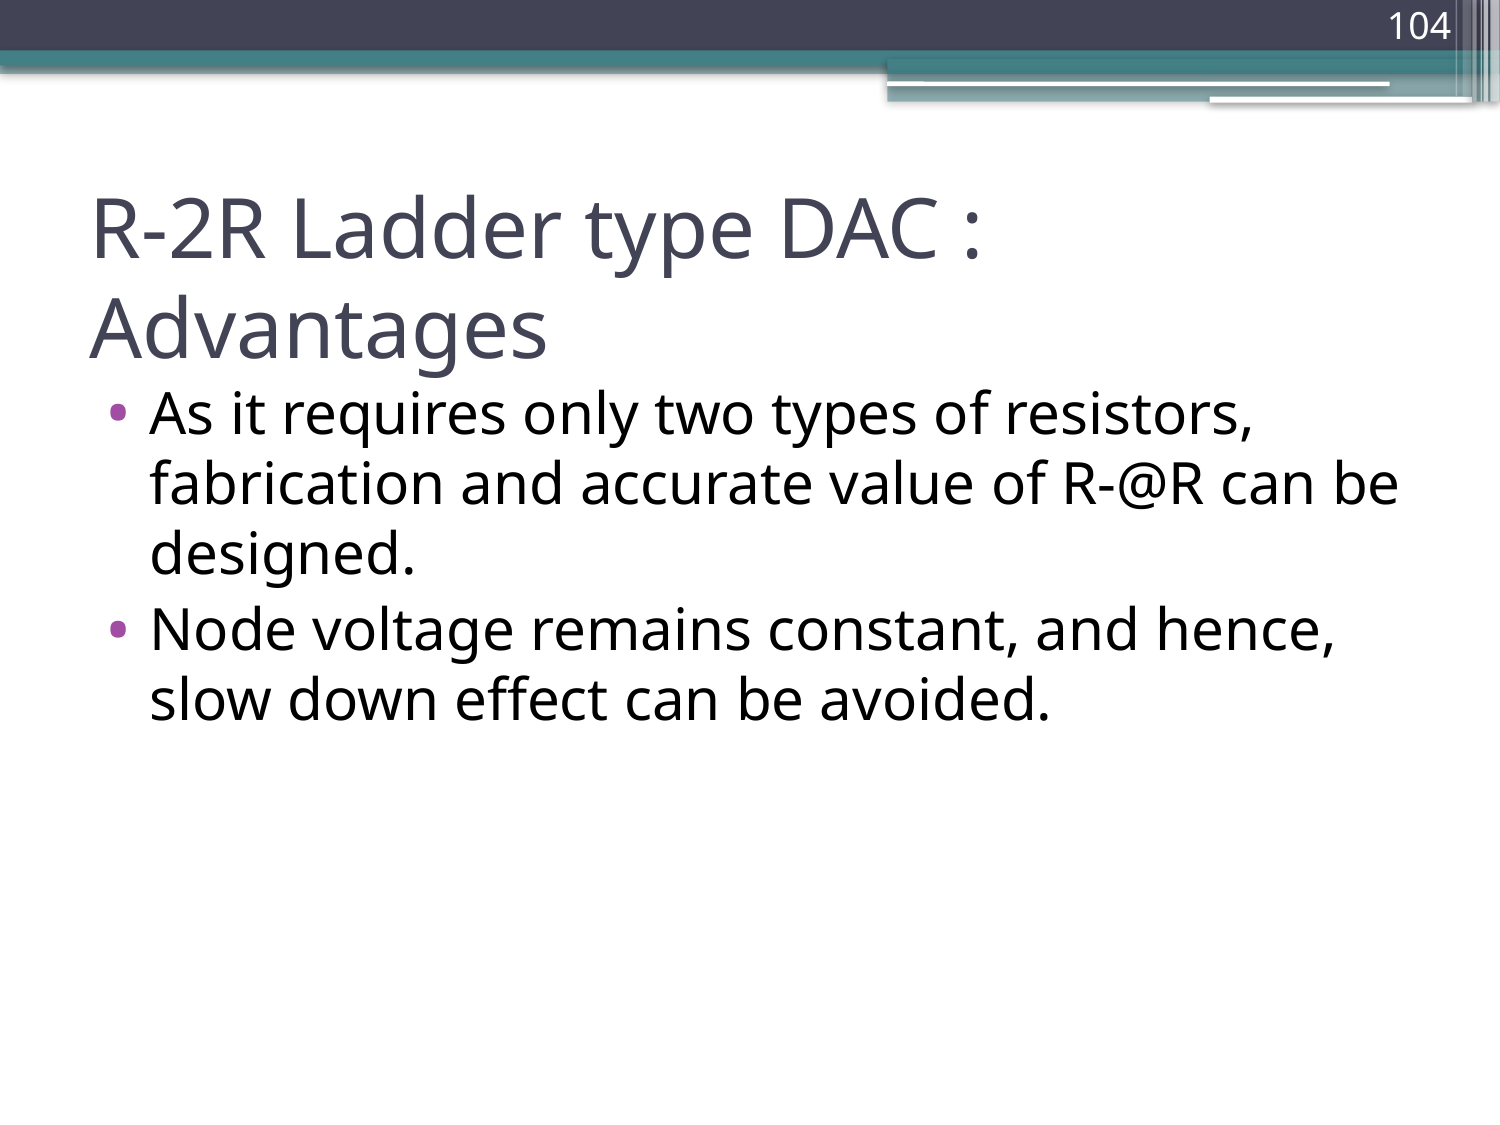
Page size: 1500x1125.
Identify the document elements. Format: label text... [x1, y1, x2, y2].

slide_number 104 [1341, 0, 1466, 61]
list As it requires only two types of resistors, fabrication and accurate value of R-@R can be designed. Node voltage remains constant, and hence, slow down effect can be avoided. [75, 368, 1425, 1079]
title R-2R Ladder type DAC : Advantages [75, 187, 1425, 363]
